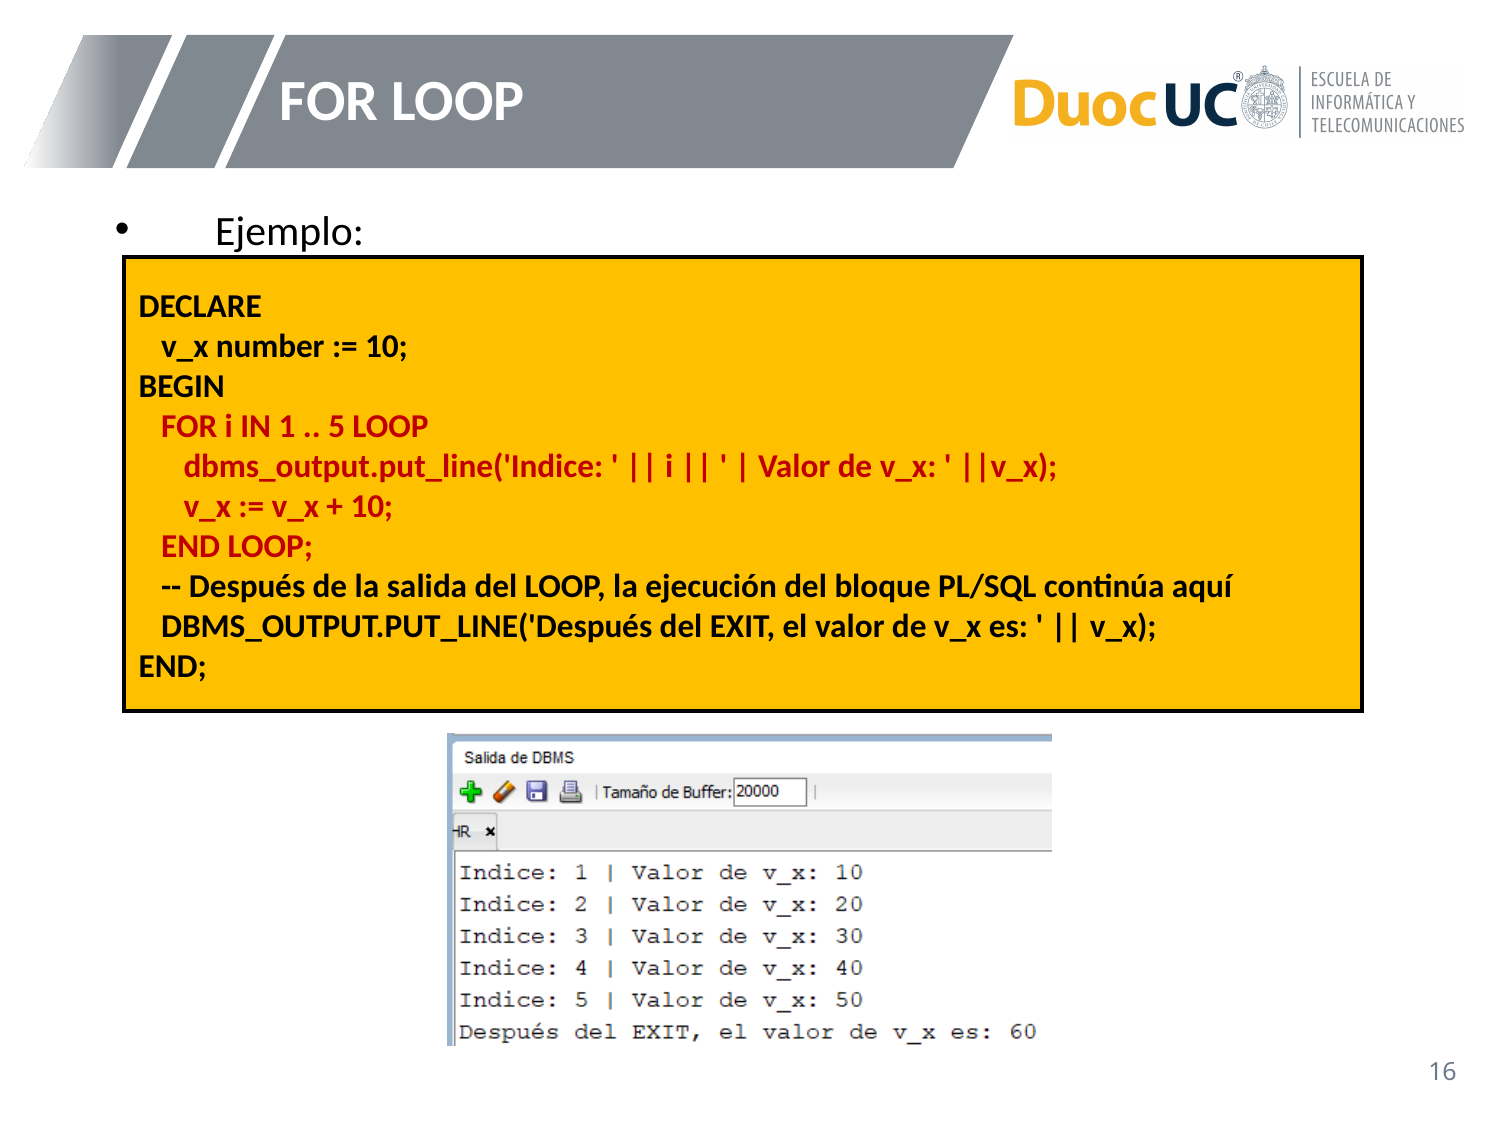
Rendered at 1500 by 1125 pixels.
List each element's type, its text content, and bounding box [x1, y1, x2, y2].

picture [447, 733, 1053, 1047]
title FOR LOOP [264, 34, 969, 169]
text_box Ejemplo: [100, 206, 1388, 273]
text_box DECLARE v_x number := 10; BEGIN FOR i IN 1 .. 5 LOOP dbms_output.put_line('Indice: ' || i || ' | Valor de v_x: ' ||v_x); v_x := v_x + 10; END LOOP; -- Después de la salida del LOOP, la ejecución del bloque PL/SQL continúa aquí DBMS_OUTPUT.PUT_LINE('Después del EXIT, el valor de v_x es: ' || v_x); END; [123, 257, 1362, 712]
picture [1013, 63, 1465, 140]
